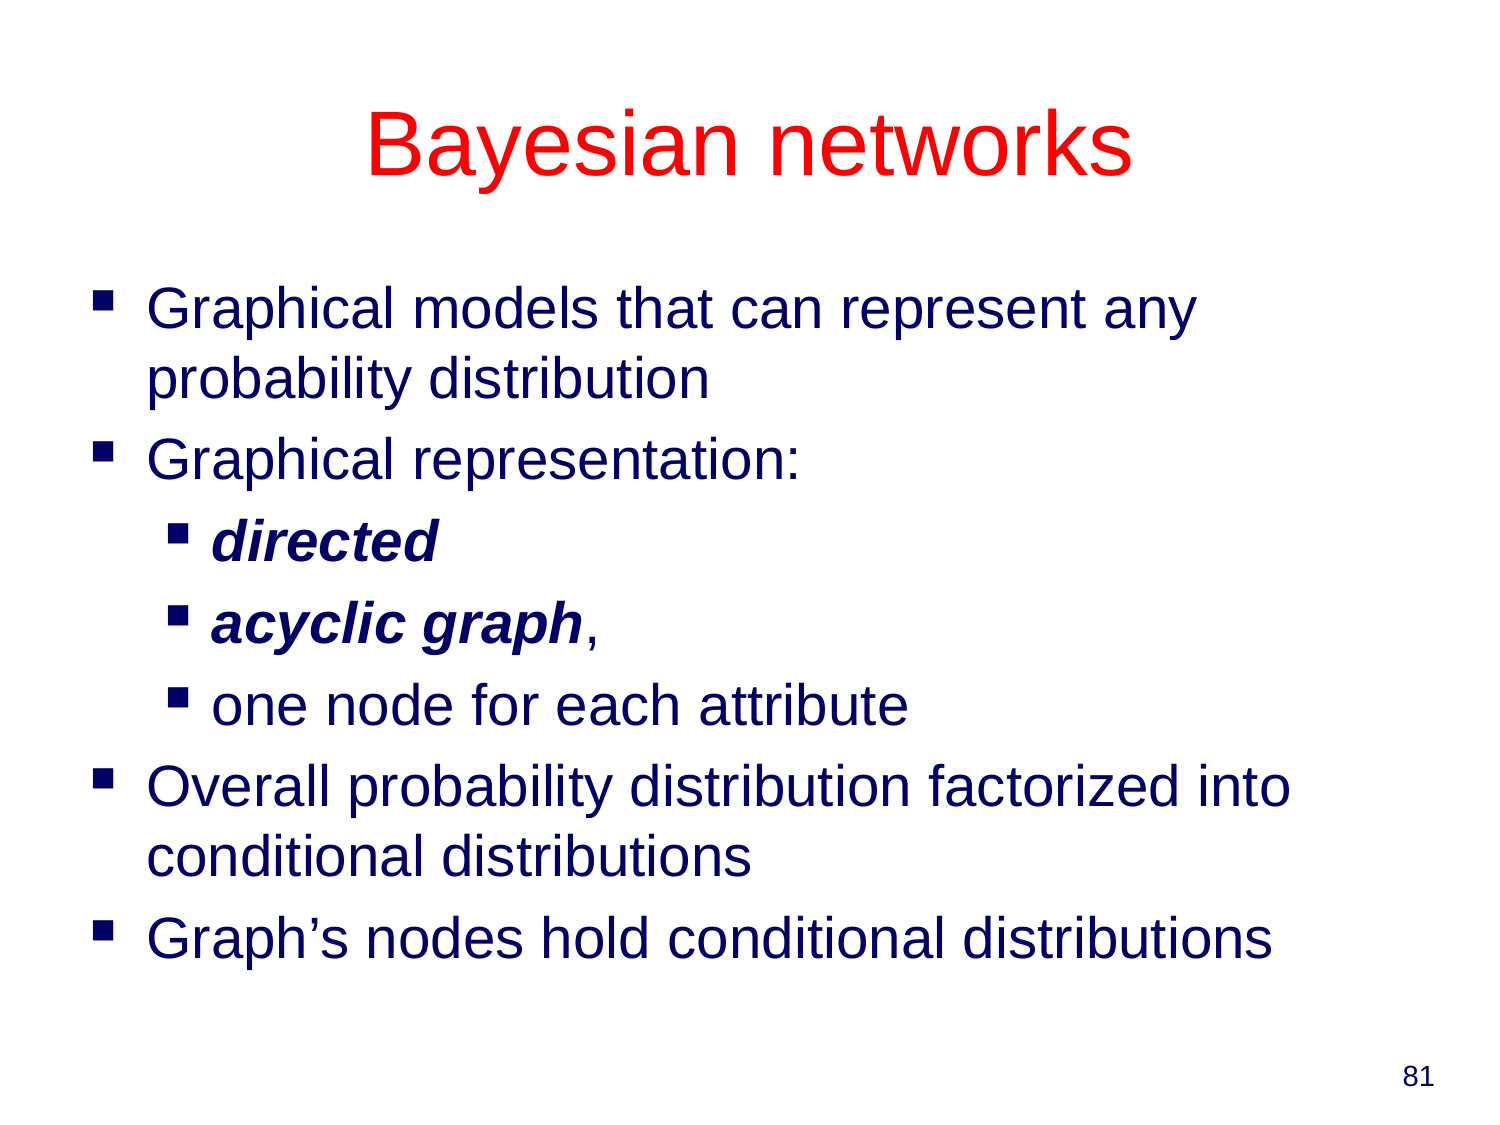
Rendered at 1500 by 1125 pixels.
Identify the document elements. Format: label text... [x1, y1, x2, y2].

title Bayesian networks [75, 45, 1425, 233]
list Graphical models that can represent any probability distribution Graphical representation: directed acyclic graph, one node for each attribute Overall probability distribution factorized into conditional distributions Graph’s nodes hold conditional distributions [75, 262, 1425, 1005]
text_box 81 [1100, 1049, 1450, 1125]
